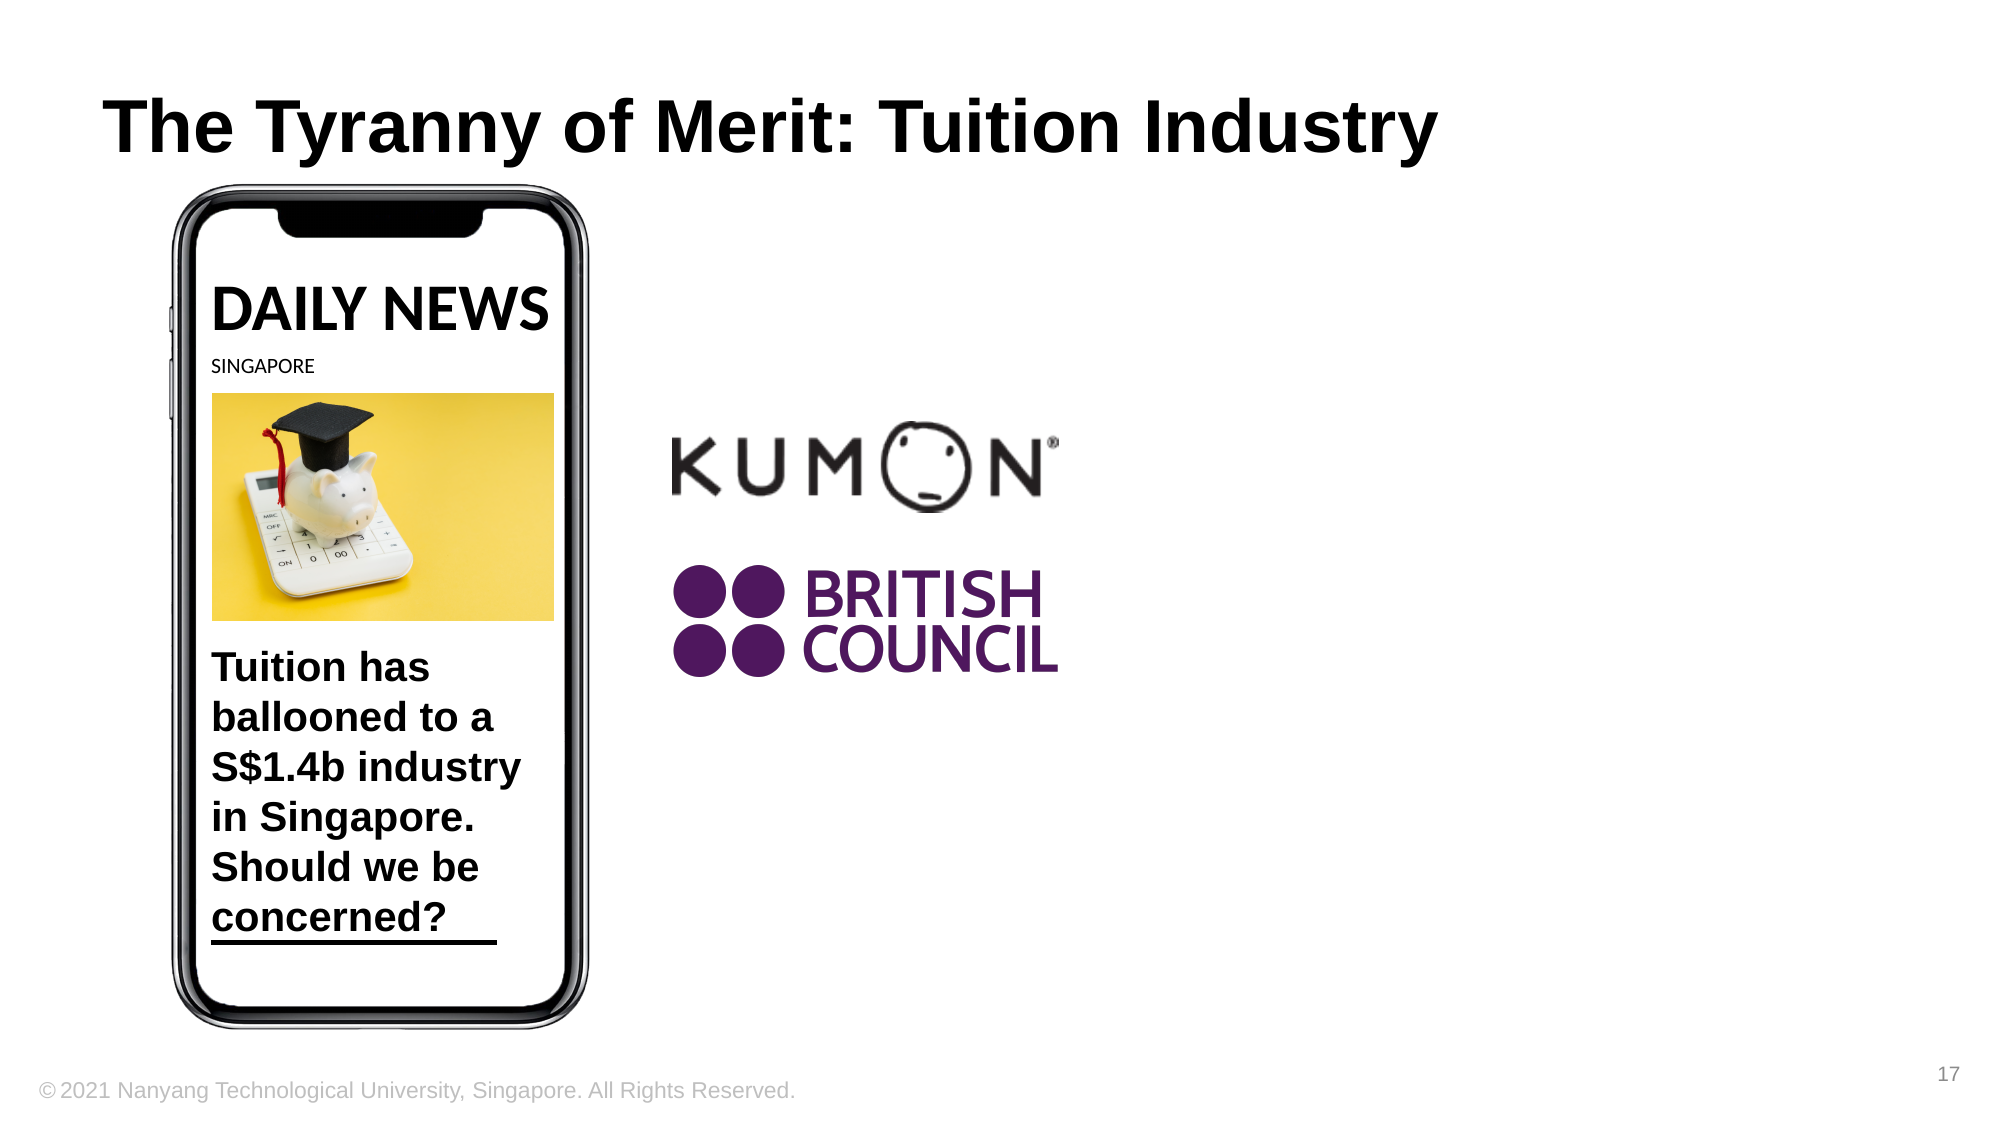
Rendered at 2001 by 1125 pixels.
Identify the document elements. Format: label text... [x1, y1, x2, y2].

picture [700, 421, 1059, 514]
title The Tyranny of Merit: Tuition Industry [86, 59, 1812, 198]
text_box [123, 142, 700, 1058]
picture [700, 565, 1059, 677]
slide_number 17 [1525, 1042, 1976, 1103]
